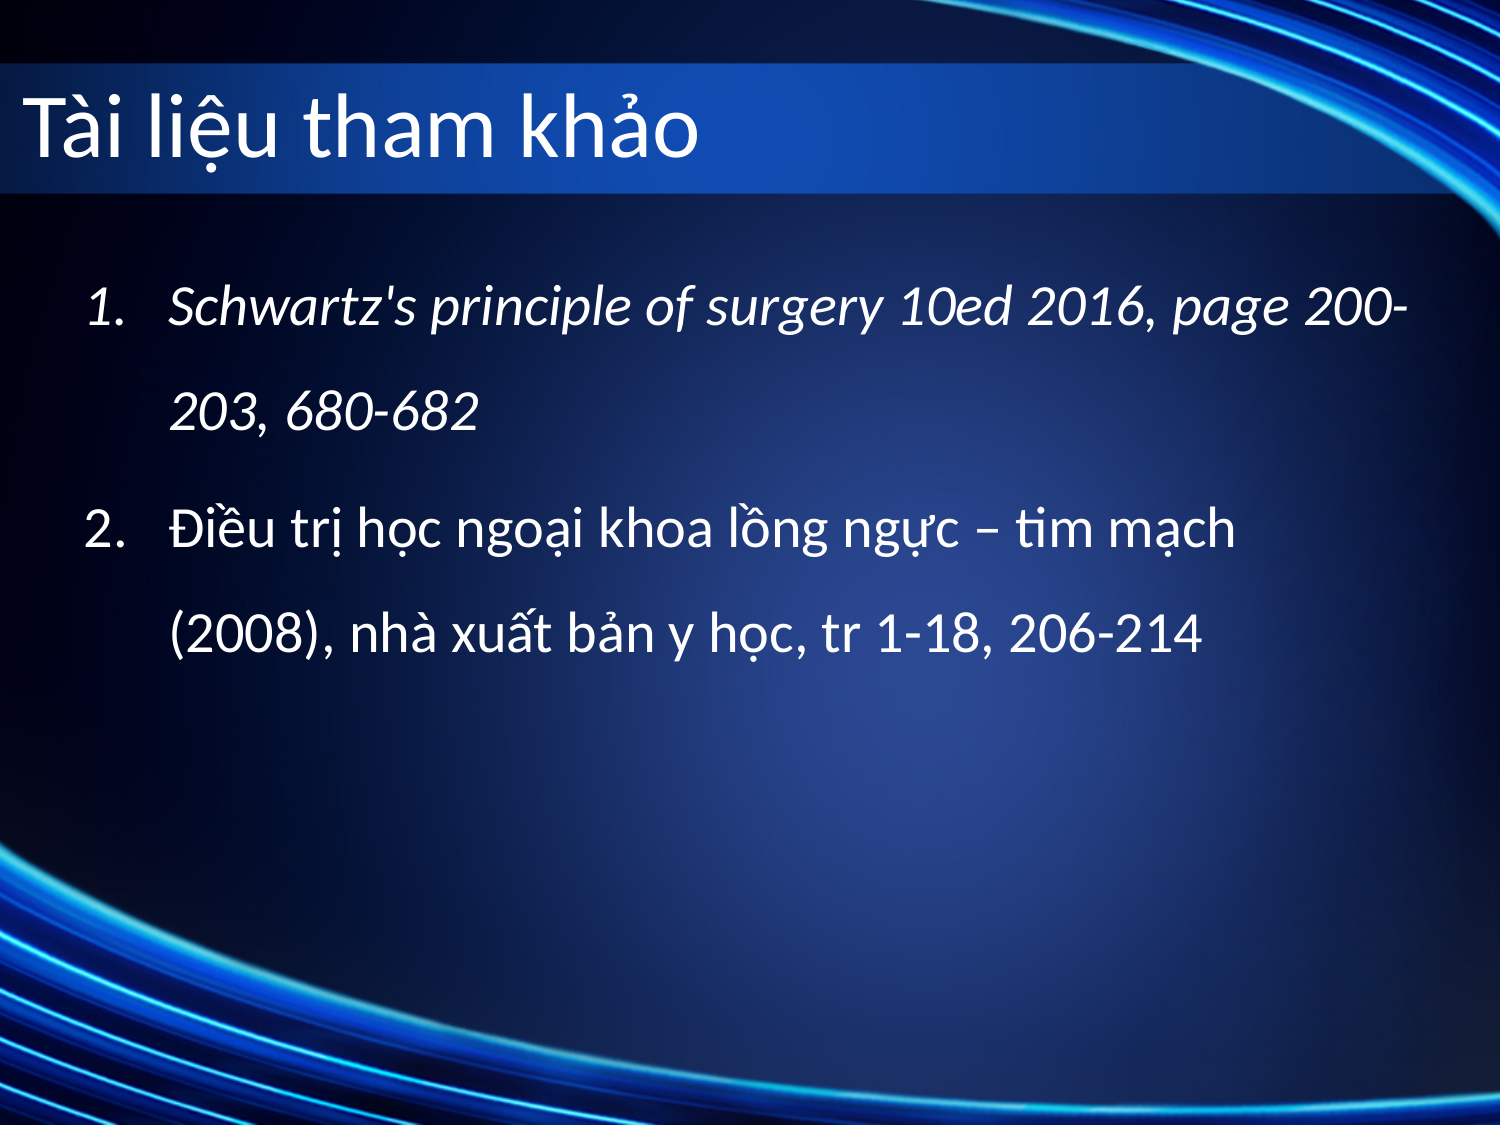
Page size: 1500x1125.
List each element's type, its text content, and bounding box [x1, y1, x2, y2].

list Schwartz's principle of surgery 10ed 2016, page 200-203, 680-682 Điều trị học ngoại khoa lồng ngực – tim mạch (2008), nhà xuất bản y học, tr 1-18, 206-214 [68, 224, 1432, 925]
picture [0, 0, 1500, 1125]
title Tài liệu tham khảo [7, 79, 1371, 163]
